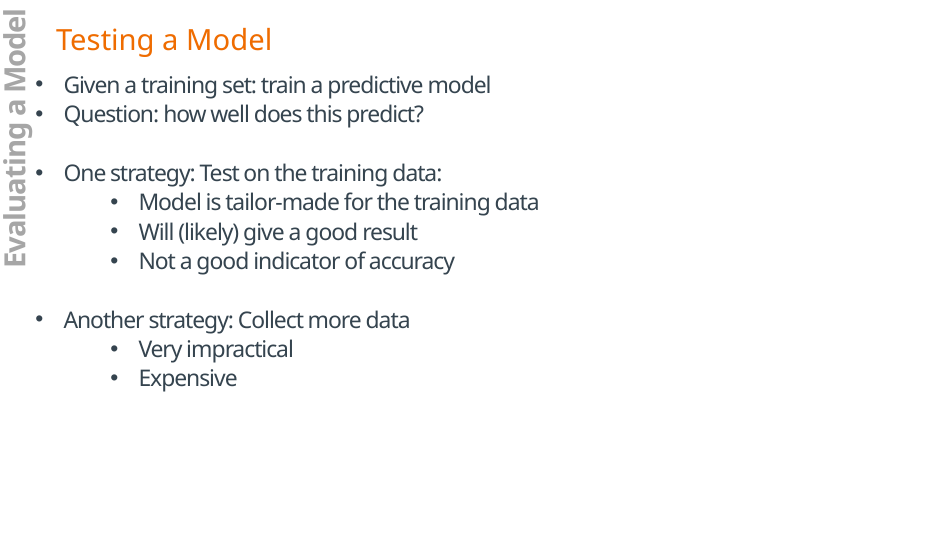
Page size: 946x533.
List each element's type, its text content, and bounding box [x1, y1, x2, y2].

text_box Given a training set: train a predictive model Question: how well does this predict? One strategy: Test on the training data: Model is tailor-made for the training data Will (likely) give a good result Not a good indicator of accuracy Another strategy: Collect more data Very impractical Expensive [33, 68, 911, 433]
text_box Testing a Model [53, 18, 886, 57]
text_box Evaluating a Model [0, 8, 32, 485]
